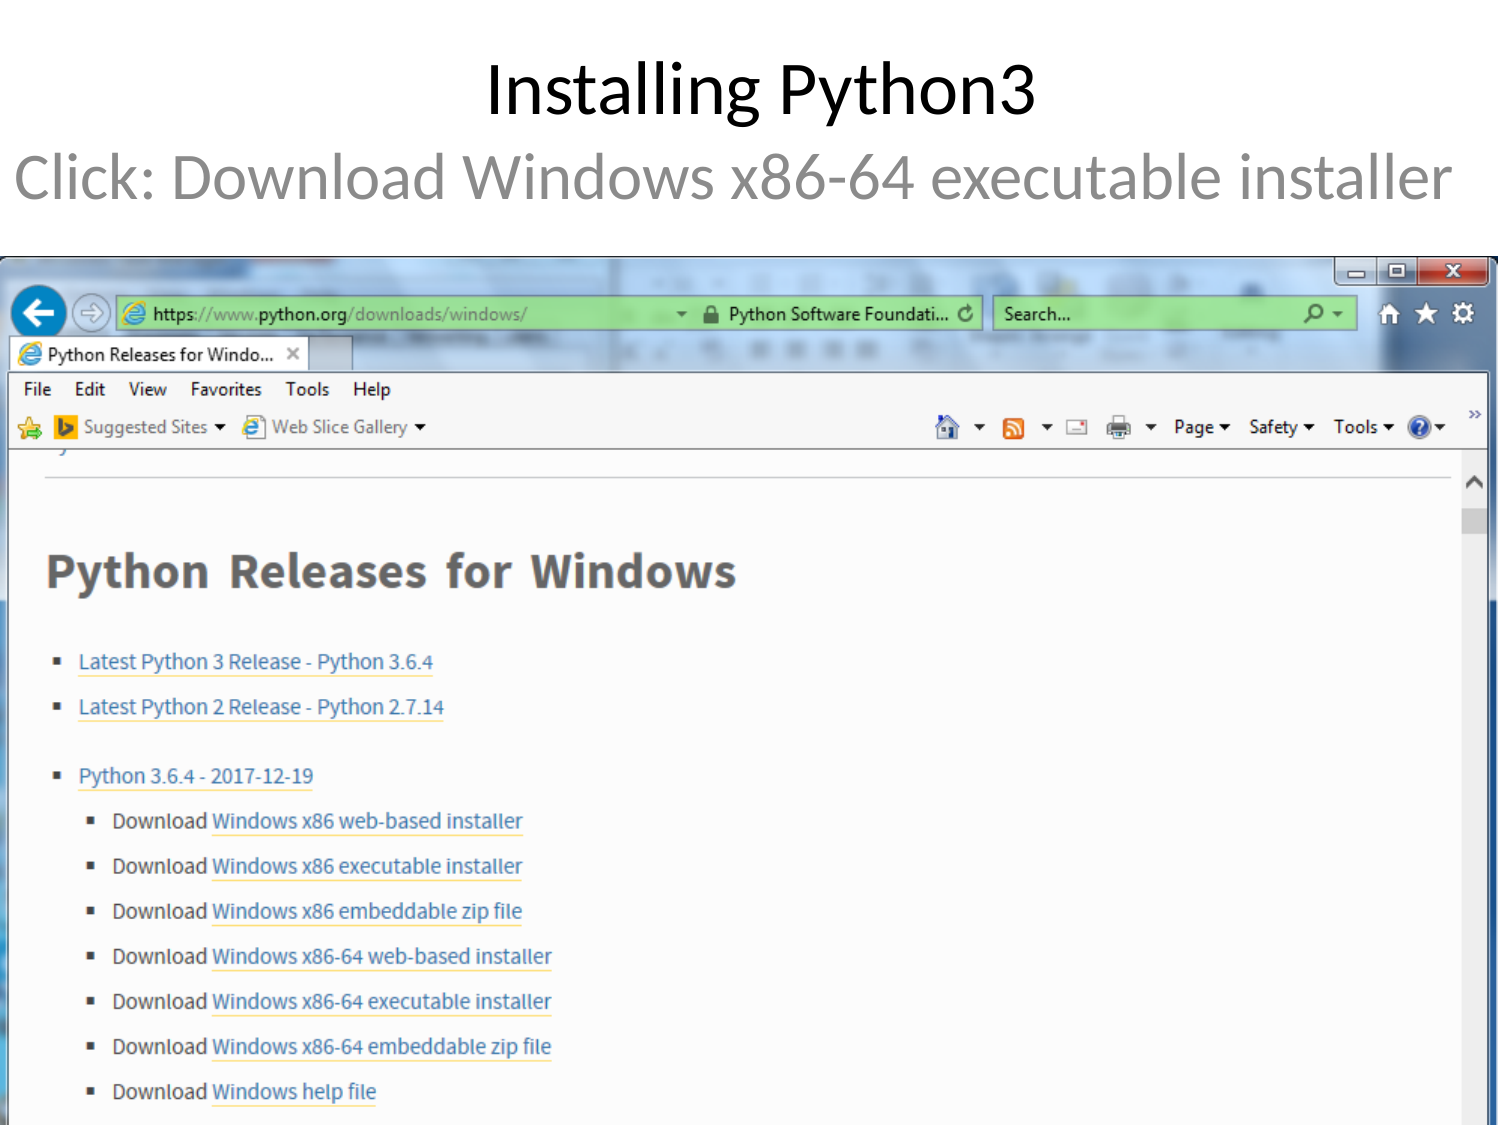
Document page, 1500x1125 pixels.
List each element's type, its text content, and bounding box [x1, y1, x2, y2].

picture [0, 255, 1498, 1125]
text_box Installing Python3 [123, 30, 1399, 125]
text_box Click: Download Windows x86-64 executable installer [0, 125, 1498, 232]
